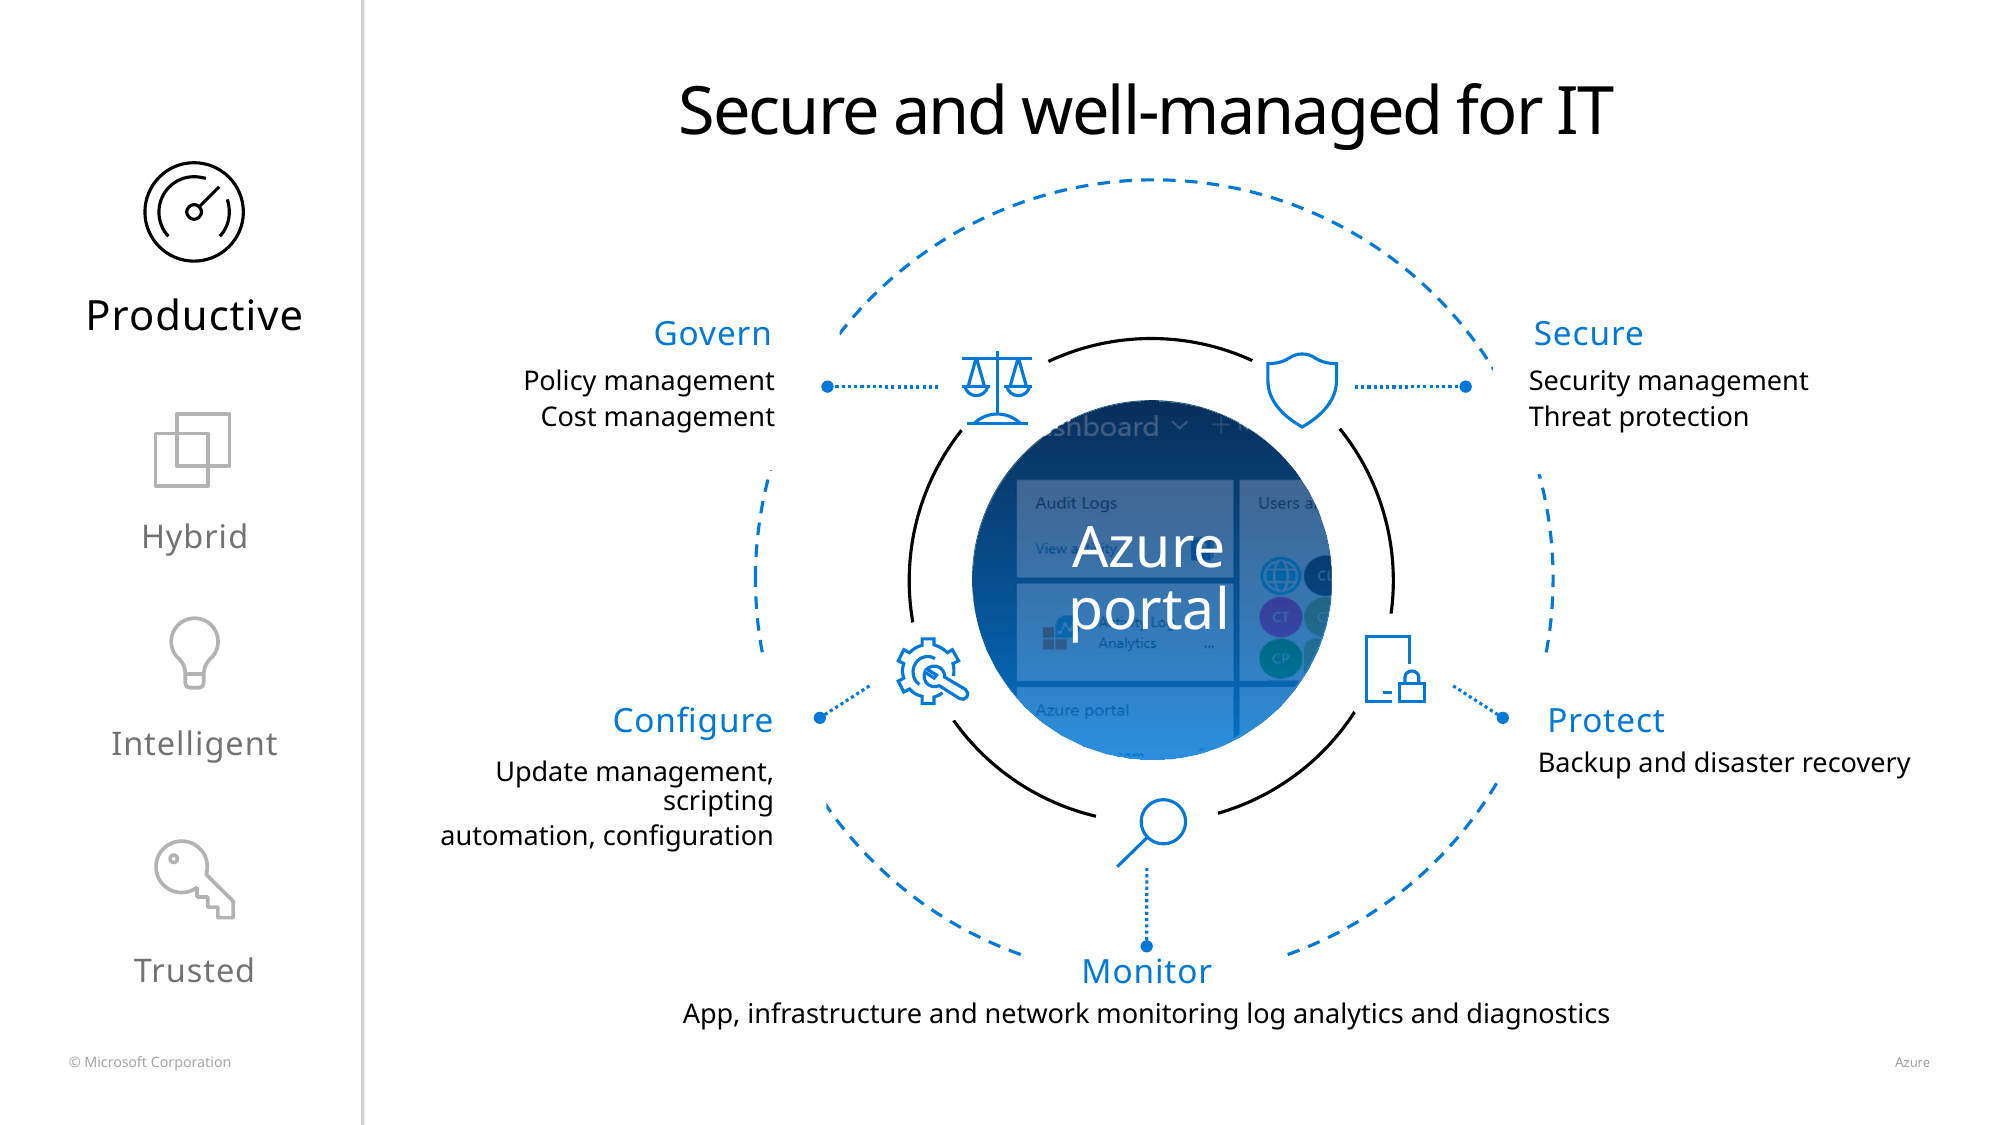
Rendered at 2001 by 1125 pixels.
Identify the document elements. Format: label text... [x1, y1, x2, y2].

text_box Productive [70, 281, 319, 347]
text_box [1452, 685, 1504, 719]
text_box [428, 657, 827, 834]
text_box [1245, 330, 1359, 444]
text_box Hybrid [126, 508, 264, 563]
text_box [1505, 298, 1833, 459]
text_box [364, 685, 804, 849]
text_box Trusted [119, 942, 271, 997]
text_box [819, 685, 870, 719]
text_box [144, 161, 245, 262]
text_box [1095, 776, 1220, 869]
text_box [754, 179, 1554, 936]
text_box [908, 444, 969, 617]
text_box [155, 433, 209, 487]
text_box [1492, 298, 1892, 475]
text_box Intelligent [96, 715, 293, 770]
text_box [441, 294, 840, 471]
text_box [488, 936, 1805, 1063]
text_box [987, 760, 1315, 817]
text_box [956, 725, 969, 742]
text_box [176, 413, 230, 467]
text_box [1055, 337, 1245, 399]
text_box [941, 330, 1055, 444]
text_box Secure and well-managed for IT [372, 62, 1922, 159]
text_box [156, 841, 234, 918]
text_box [880, 617, 987, 725]
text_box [1515, 685, 1933, 812]
text_box [1332, 444, 1395, 743]
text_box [1336, 613, 1451, 728]
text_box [969, 399, 1332, 760]
text_box [170, 617, 219, 689]
text_box [1499, 657, 1899, 834]
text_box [498, 298, 801, 459]
